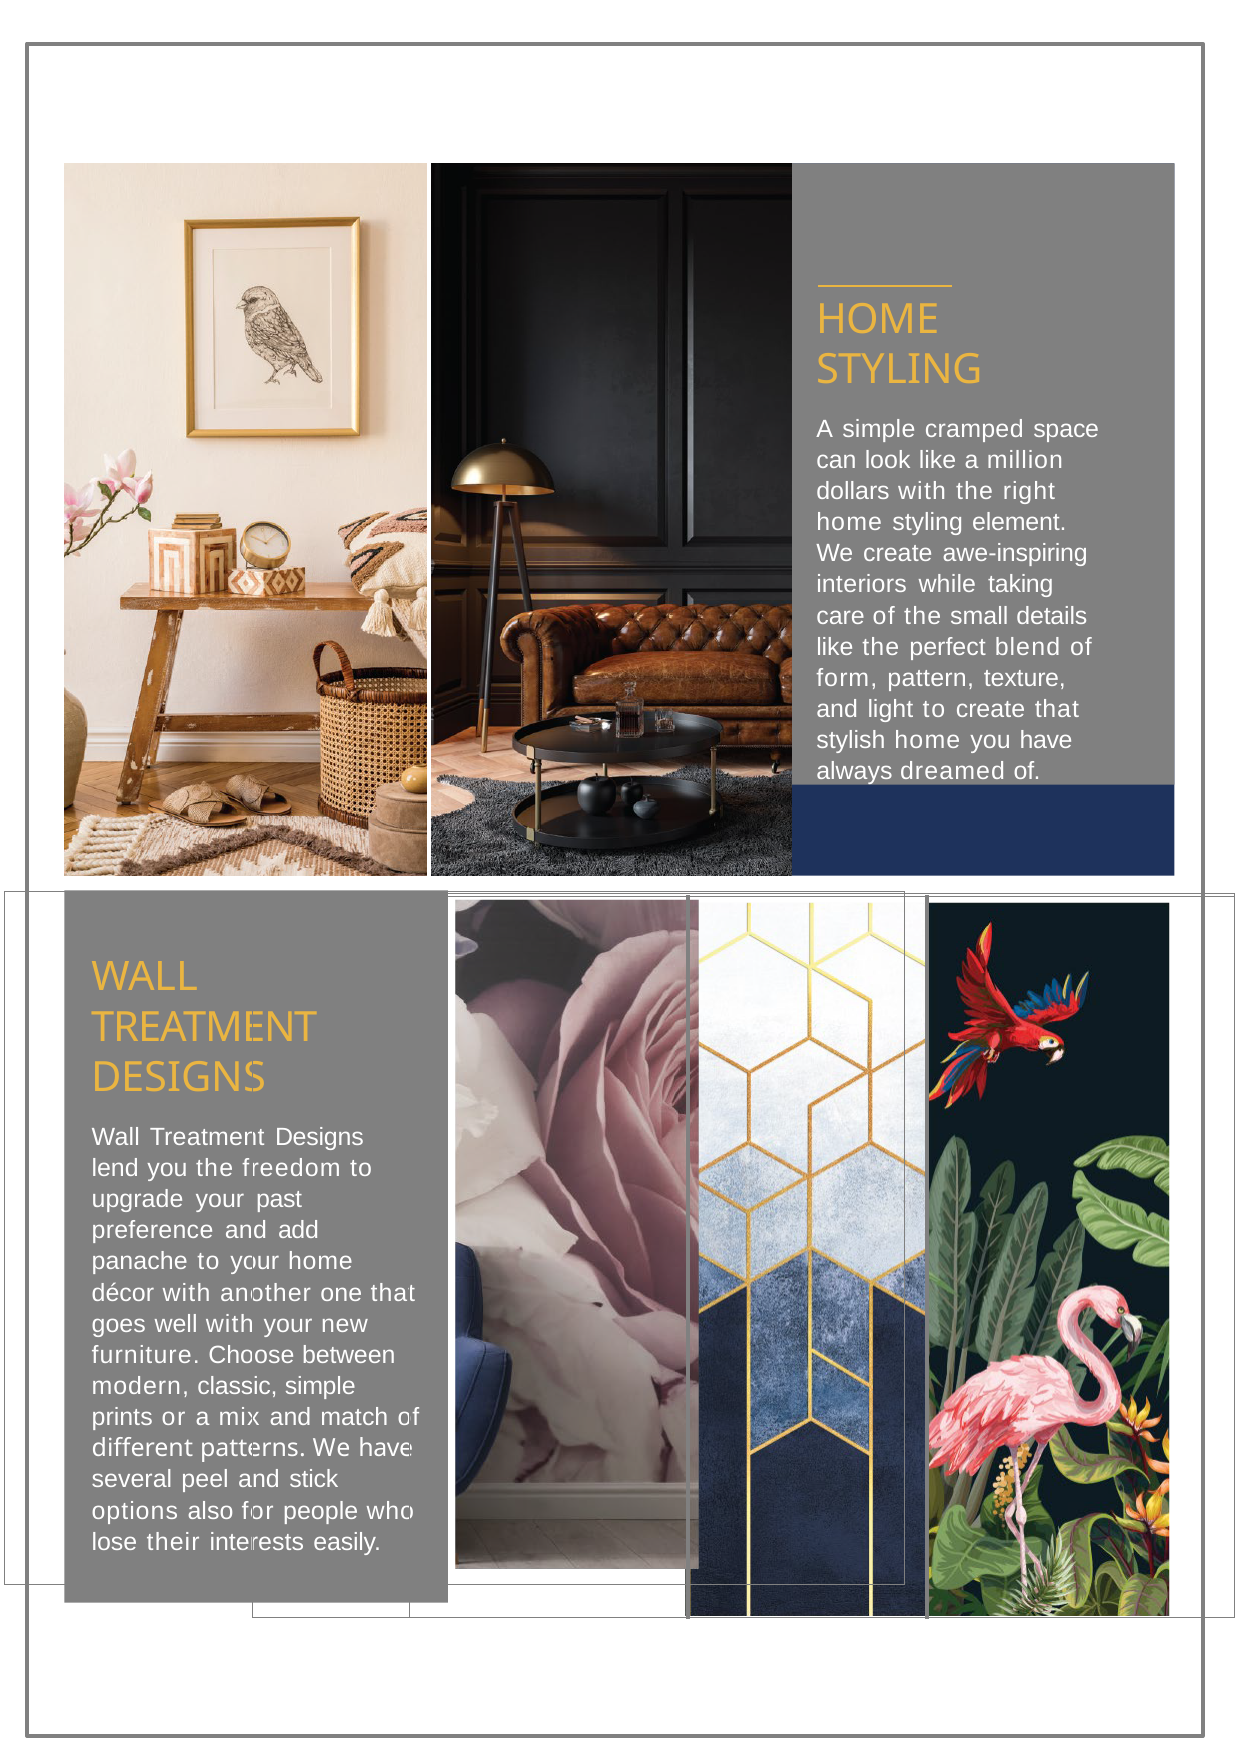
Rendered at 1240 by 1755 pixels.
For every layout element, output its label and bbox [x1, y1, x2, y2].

text_box [63, 161, 792, 886]
text_box [4, 43, 1236, 1737]
